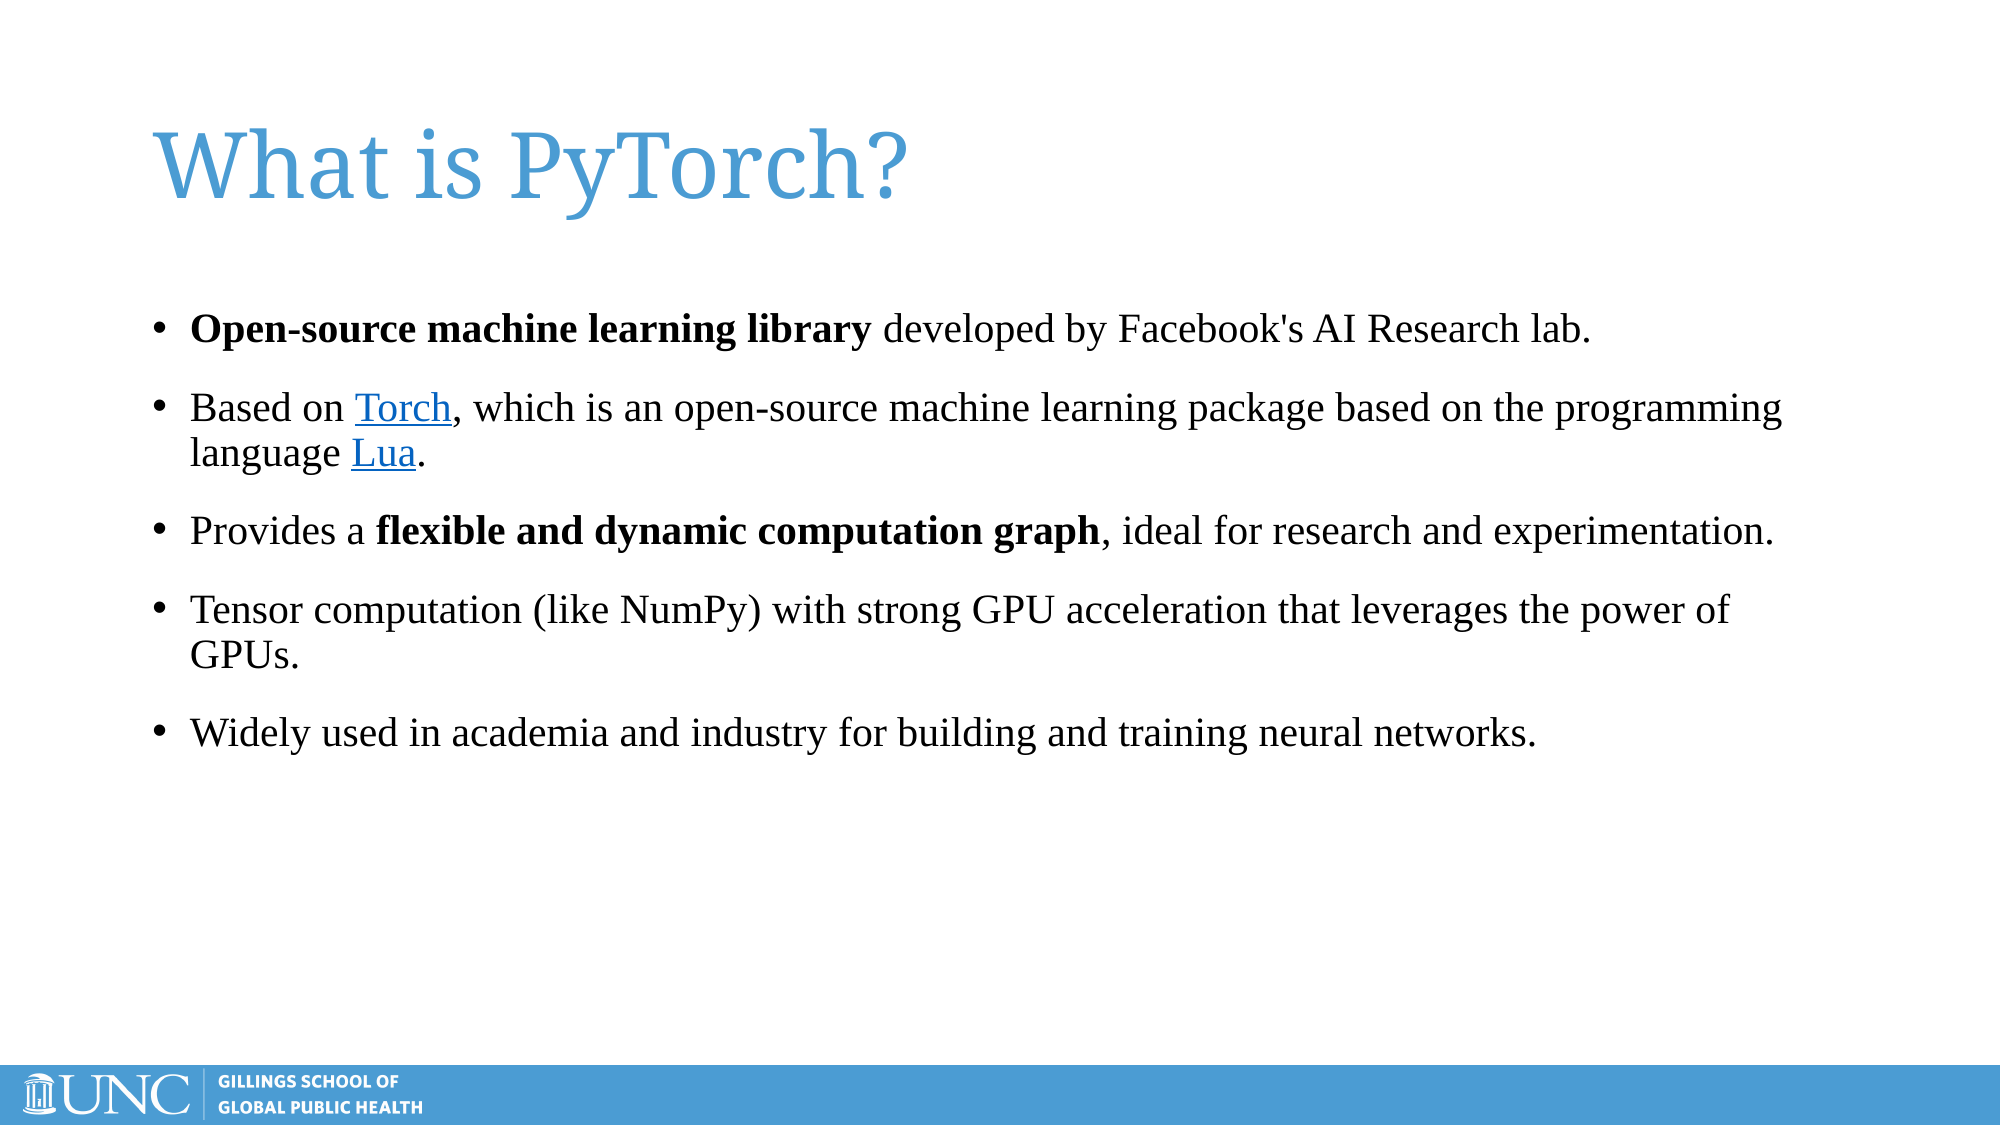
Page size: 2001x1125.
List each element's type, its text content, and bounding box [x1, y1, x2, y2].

list Open-source machine learning library developed by Facebook's AI Research lab. Based on Torch, which is an open-source machine learning package based on the programming language Lua. Provides a flexible and dynamic computation graph, ideal for research and experimentation. Tensor computation (like NumPy) with strong GPU acceleration that leverages the power of GPUs. Widely used in academia and industry for building and training neural networks. [137, 299, 1863, 1014]
title What is PyTorch? [137, 59, 1863, 278]
picture [23, 1068, 422, 1120]
